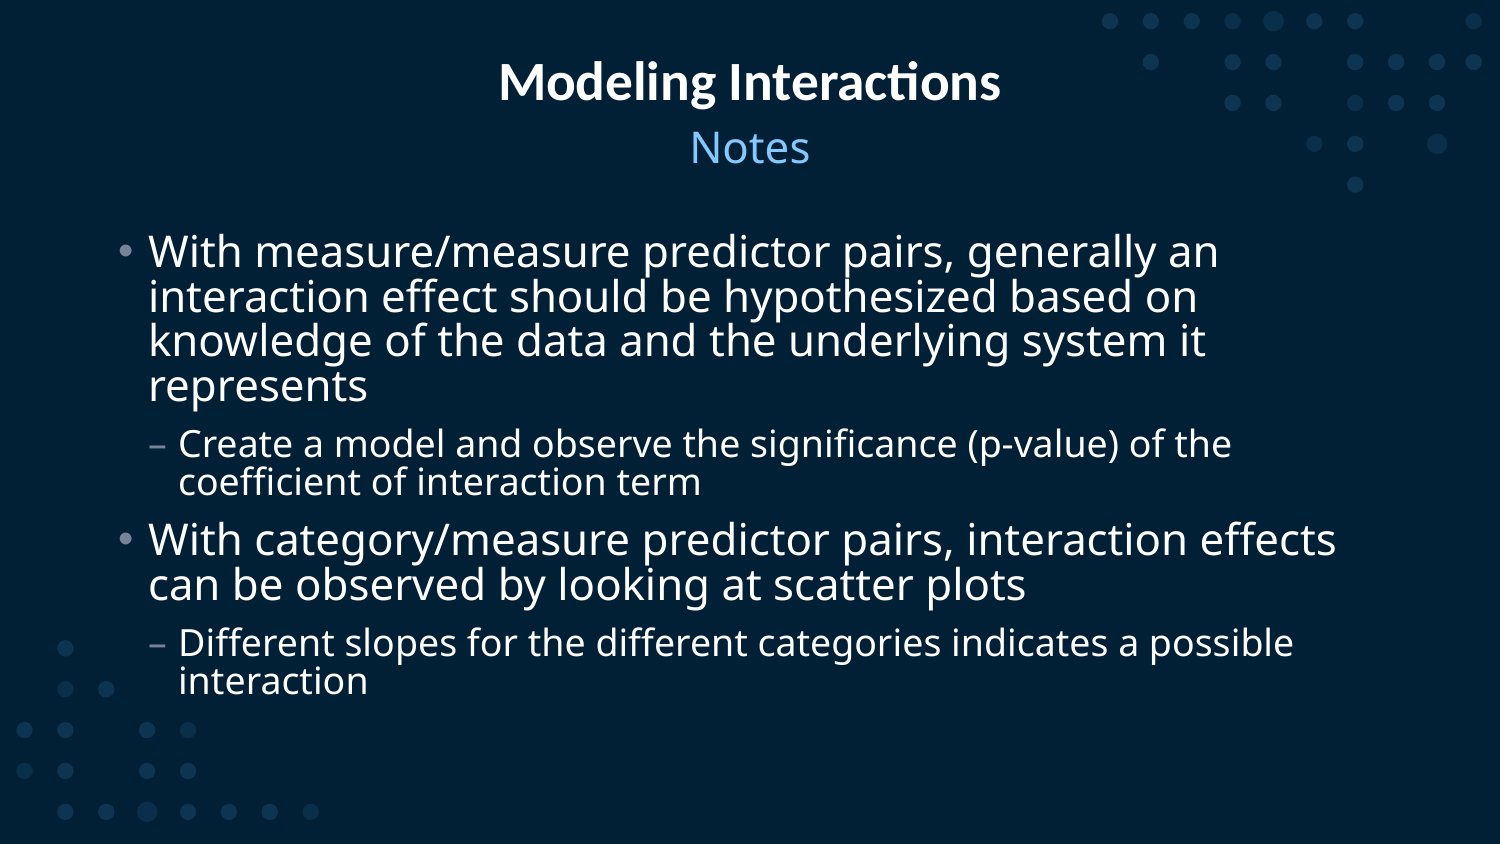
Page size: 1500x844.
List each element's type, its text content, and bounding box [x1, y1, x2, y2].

title Modeling Interactions [103, 44, 1397, 120]
list Notes [103, 120, 1397, 196]
list With measure/measure predictor pairs, generally an interaction effect should be hypothesized based on knowledge of the data and the underlying system it represents Create a model and observe the significance (p-value) of the coefficient of interaction term With category/measure predictor pairs, interaction effects can be observed by looking at scatter plots Different slopes for the different categories indicates a possible interaction [103, 224, 1397, 760]
